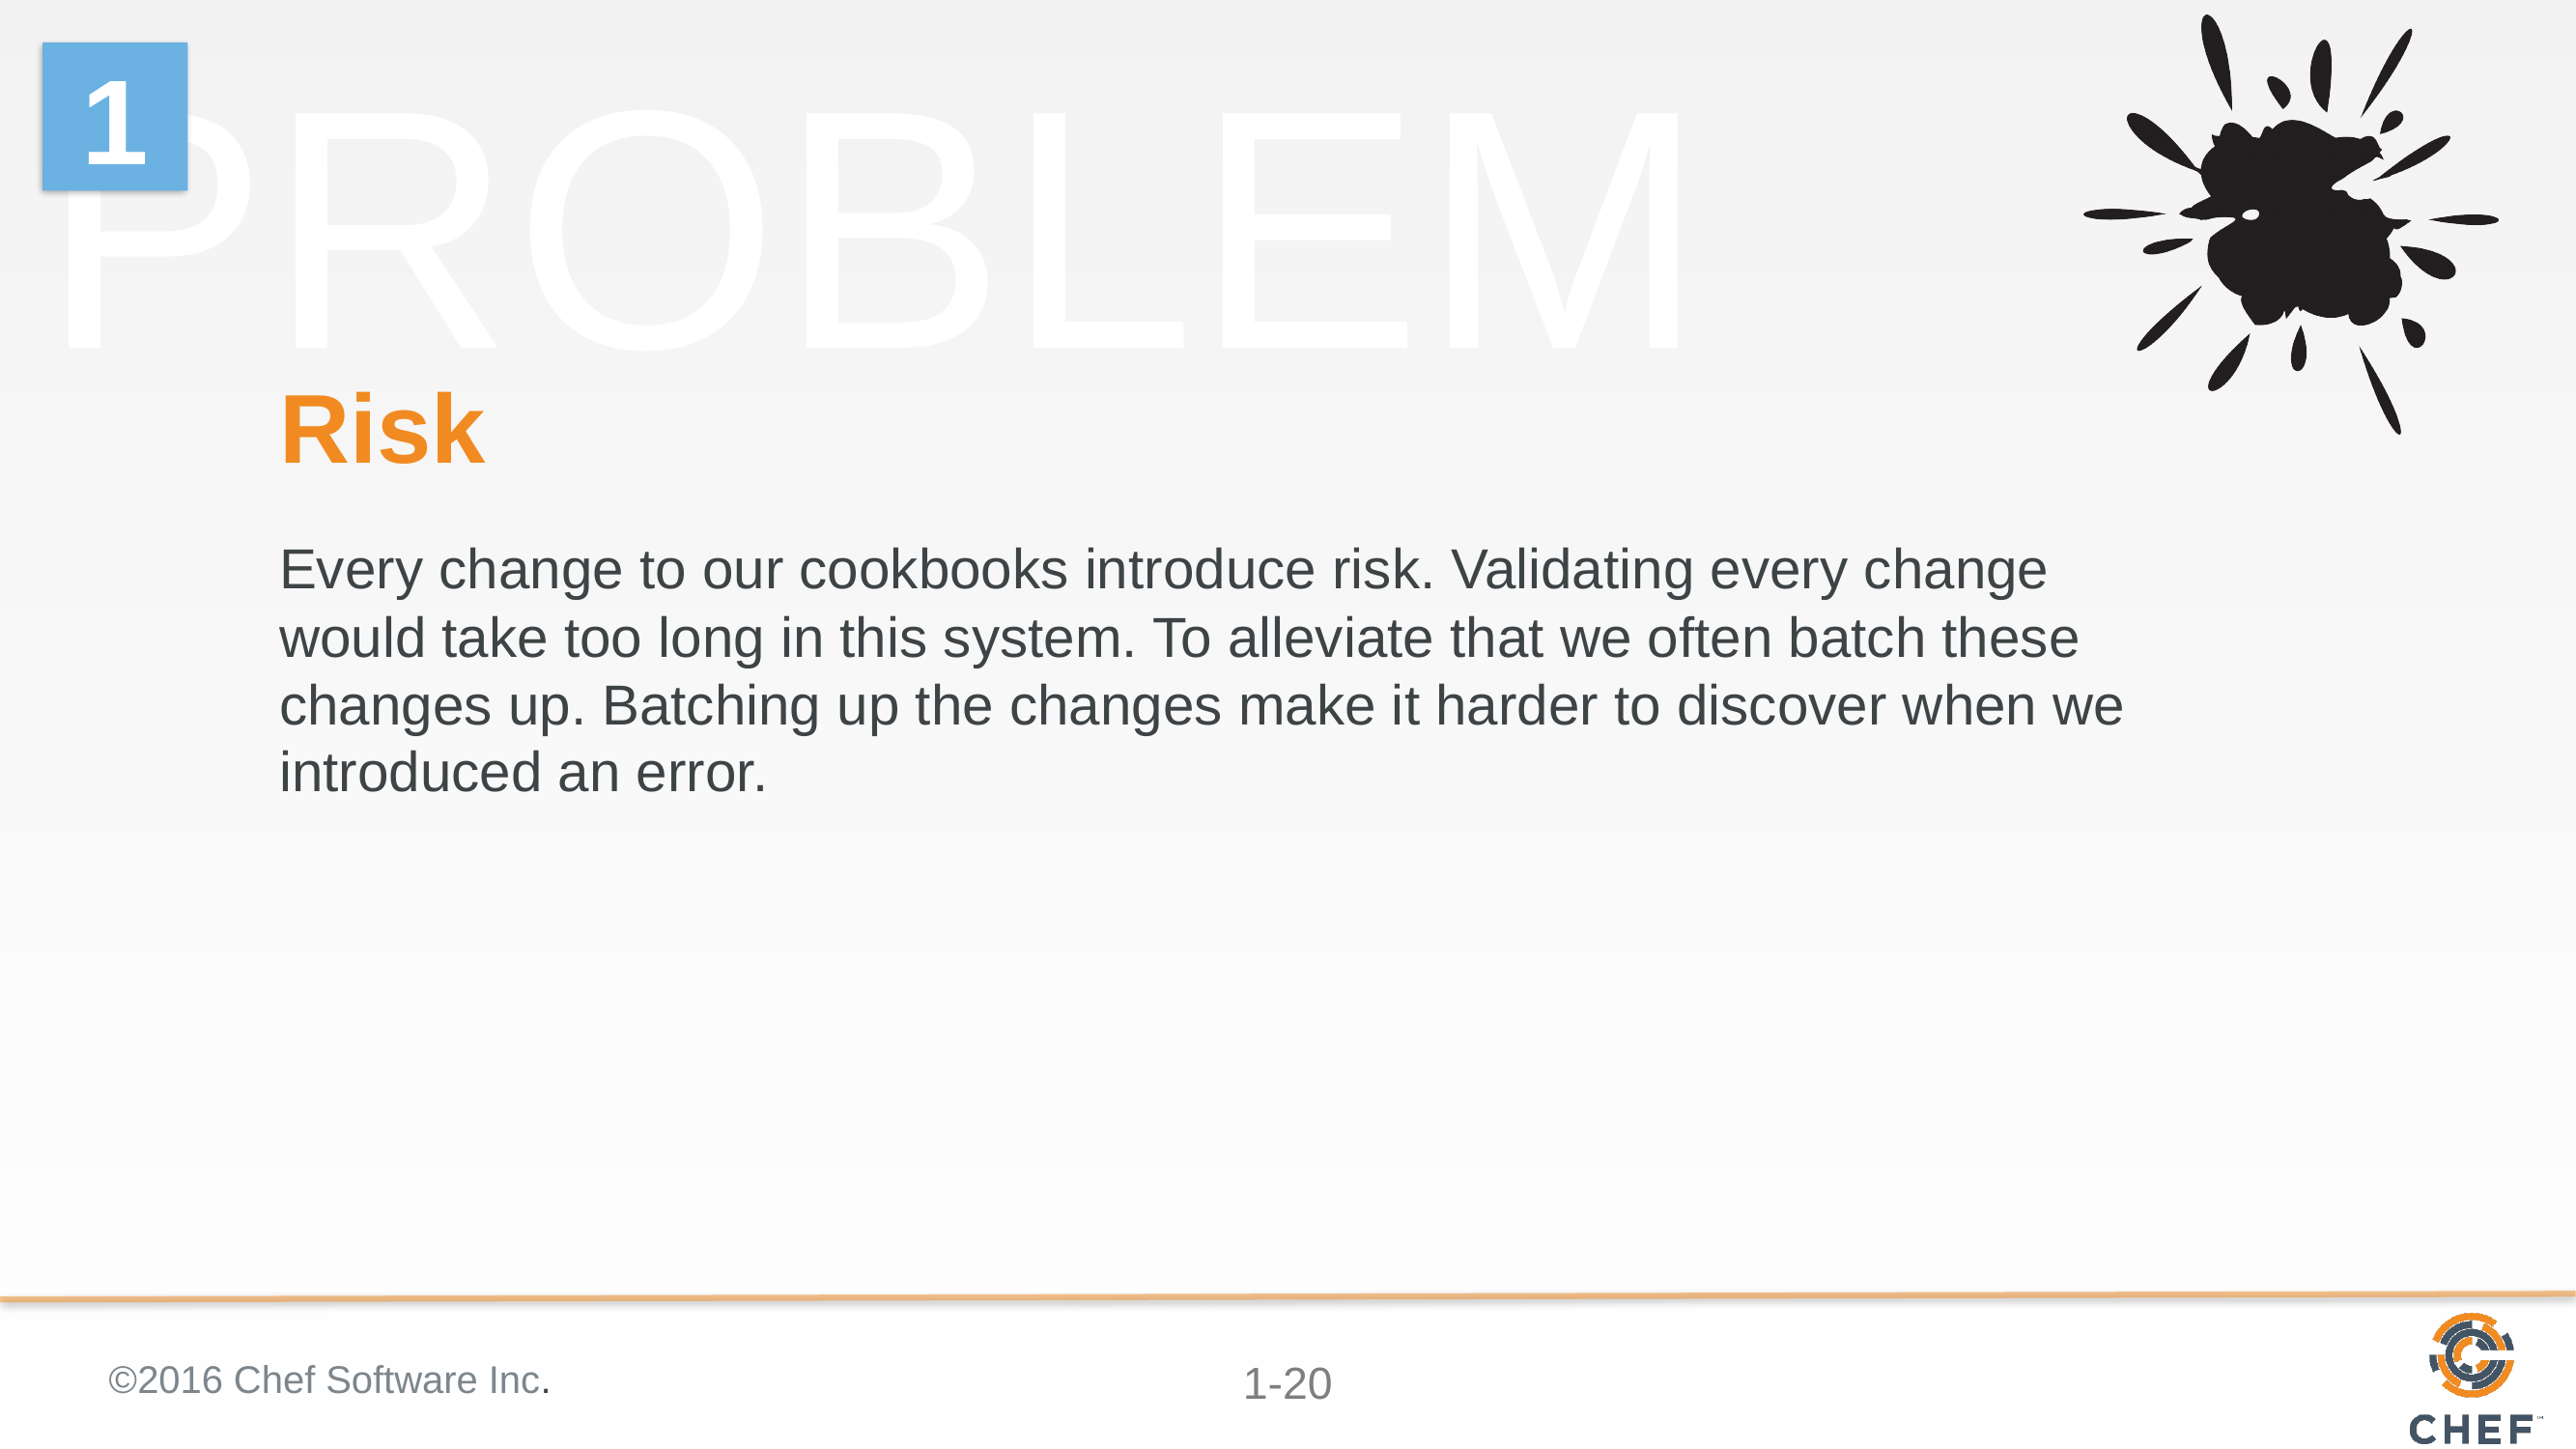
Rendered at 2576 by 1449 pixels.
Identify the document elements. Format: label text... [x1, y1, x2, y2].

subtitle Every change to our cookbooks introduce risk. Validating every change would take too long in this system. To alleviate that we often batch these changes up. Batching up the changes make it harder to discover when we introduced an error. [265, 518, 2217, 1049]
title Risk [265, 363, 2217, 499]
text_box 1 [42, 42, 188, 191]
picture [2083, 14, 2505, 435]
picture [2399, 1297, 2551, 1449]
